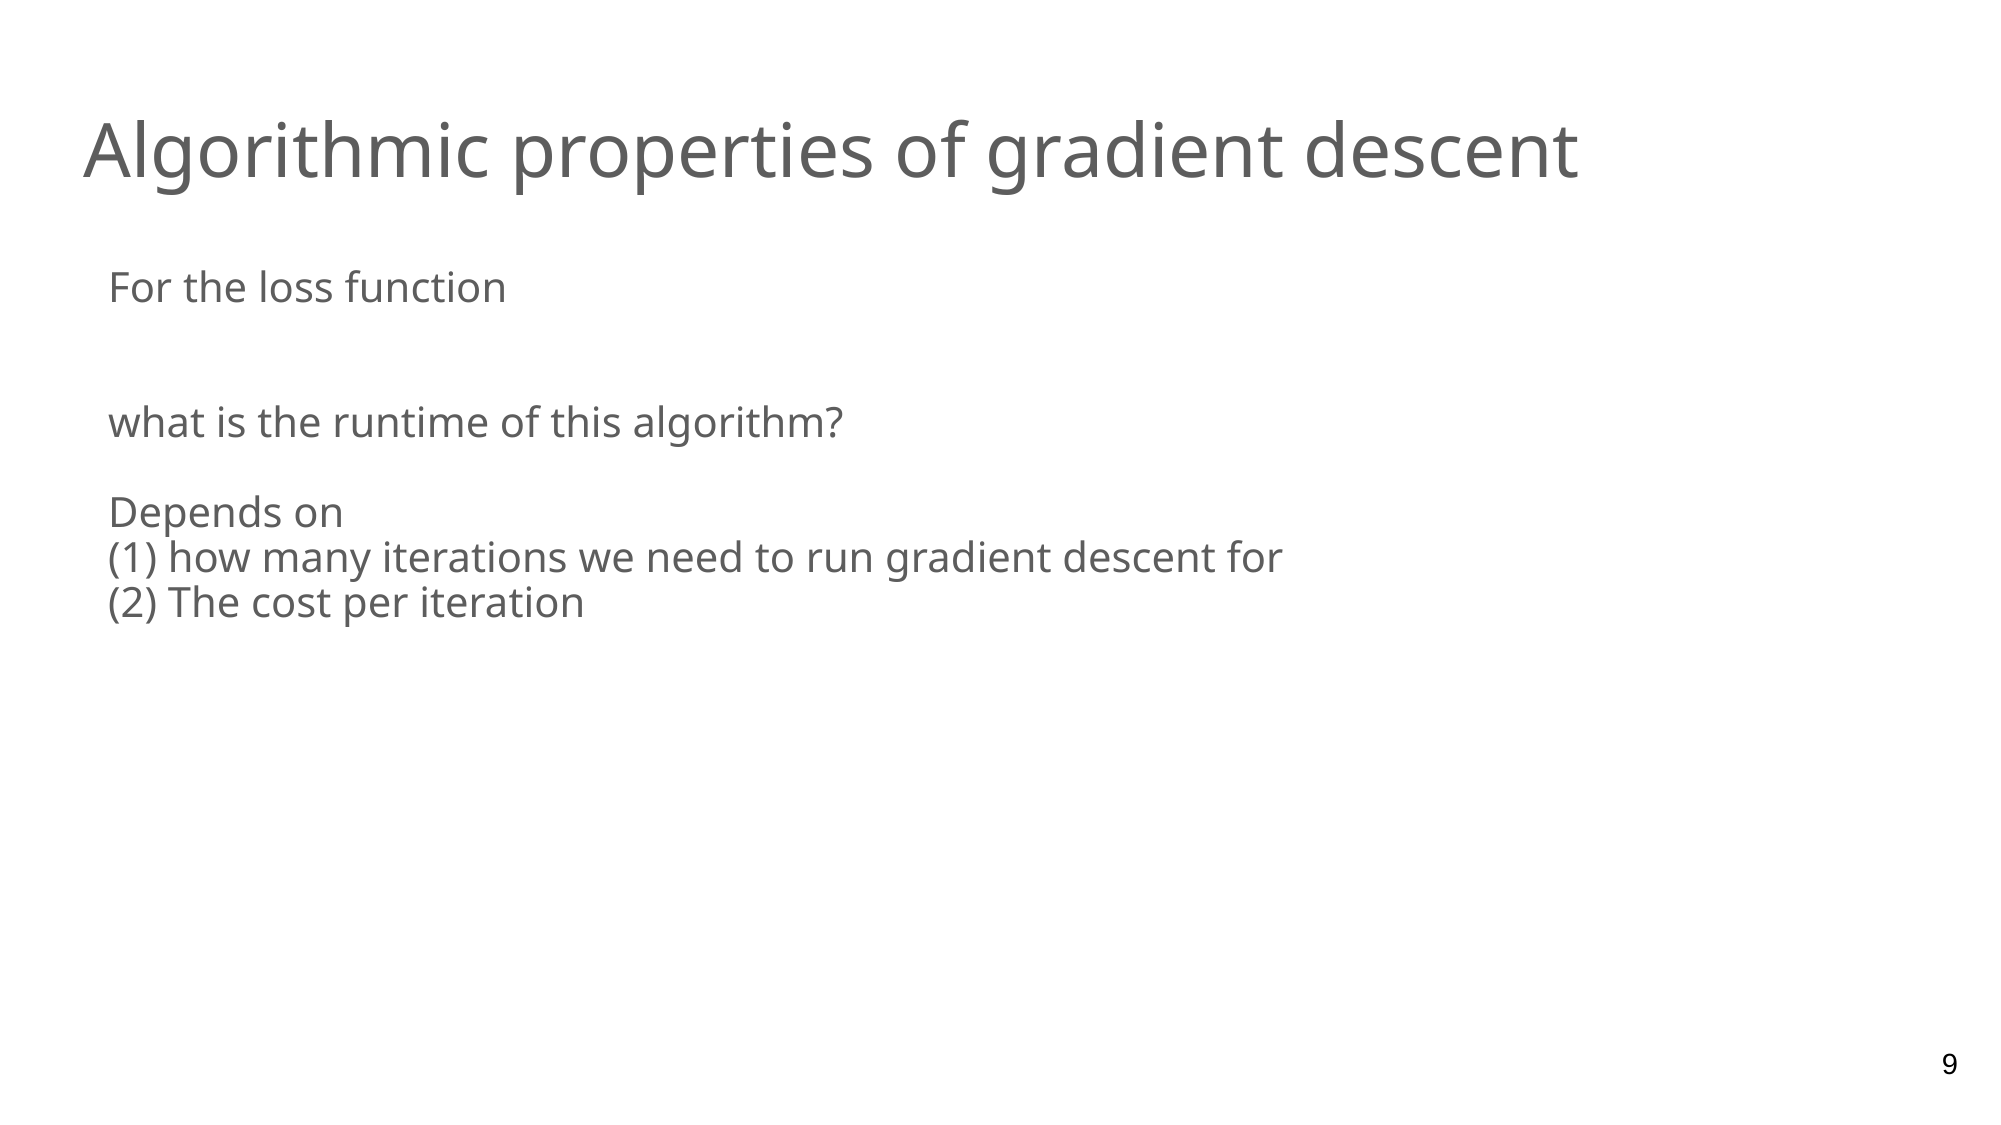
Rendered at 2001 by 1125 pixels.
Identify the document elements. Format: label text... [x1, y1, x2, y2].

title Algorithmic properties of gradient descent [68, 97, 1932, 223]
slide_number 9 [1853, 1019, 1974, 1106]
